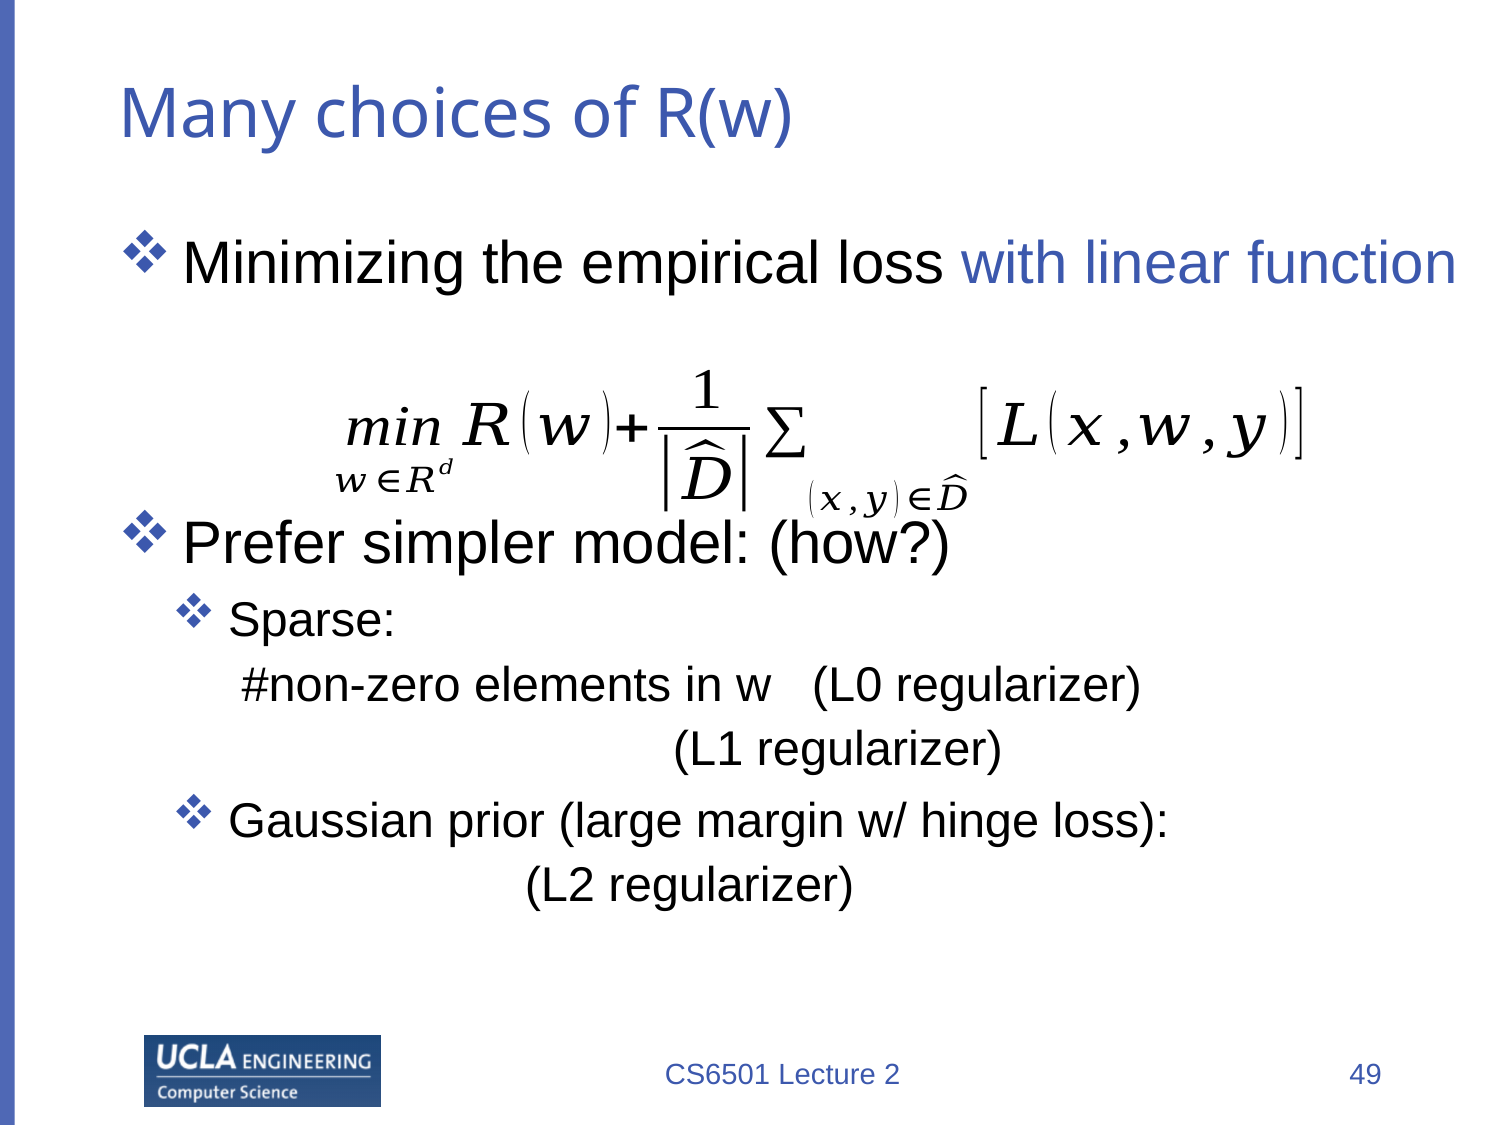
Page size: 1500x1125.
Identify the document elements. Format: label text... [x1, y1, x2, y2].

picture [144, 1035, 381, 1107]
footer CS6501 Lecture 2 [496, 1042, 1069, 1103]
title Many choices of R(w) [103, 59, 1397, 171]
slide_number 49 [1177, 1042, 1397, 1103]
